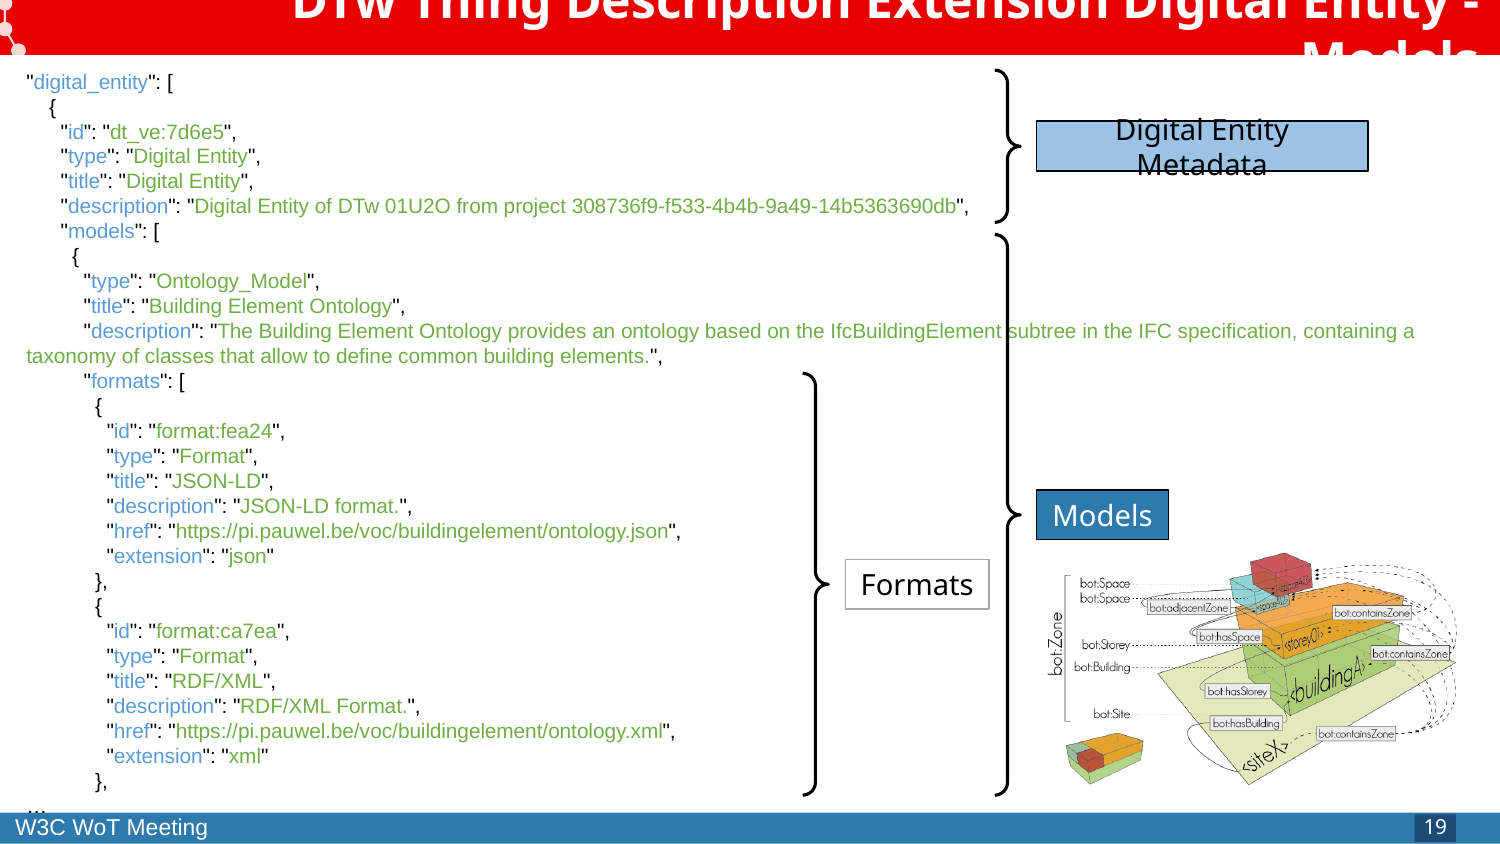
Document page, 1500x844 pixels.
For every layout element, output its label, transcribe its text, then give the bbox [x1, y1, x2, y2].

text_box [994, 70, 1021, 223]
title DTw Thing Description Extension Digital Entity - Models [103, 9, 1488, 48]
text_box "digital_entity": [ { "id": "dt_ve:7d6e5", "type": "Digital Entity", "title": "Digital Entity", "description": "Digital Entity of DTw 01U2O from project 308736f9-f533-4b4b-9a49-14b5363690db", "models": [ { "type": "Ontology_Model", "title": "Building Element Ontology", "description": "The Building Element Ontology provides an ontology based on the IfcBuildingElement subtree in the IFC specification, containing a taxonomy of classes that allow to define common building elements.", "formats": [ { "id": "format:fea24", "type": "Format", "title": "JSON-LD", "description": "JSON-LD format.", "href": "https://pi.pauwel.be/voc/buildingelement/ontology.json", "extension": "json" }, { "id": "format:ca7ea", "type": "Format", "title": "RDF/XML", "description": "RDF/XML Format.", "href": "https://pi.pauwel.be/voc/buildingelement/ontology.xml", "extension": "xml" }, … [11, 60, 1473, 826]
text_box Digital Entity Metadata [1036, 121, 1368, 172]
text_box Models [1036, 489, 1169, 540]
picture [1044, 551, 1457, 786]
text_box Formats [845, 559, 990, 610]
slide_number ‹#› [1414, 826, 1456, 843]
text_box [802, 373, 829, 796]
text_box [994, 234, 1021, 796]
